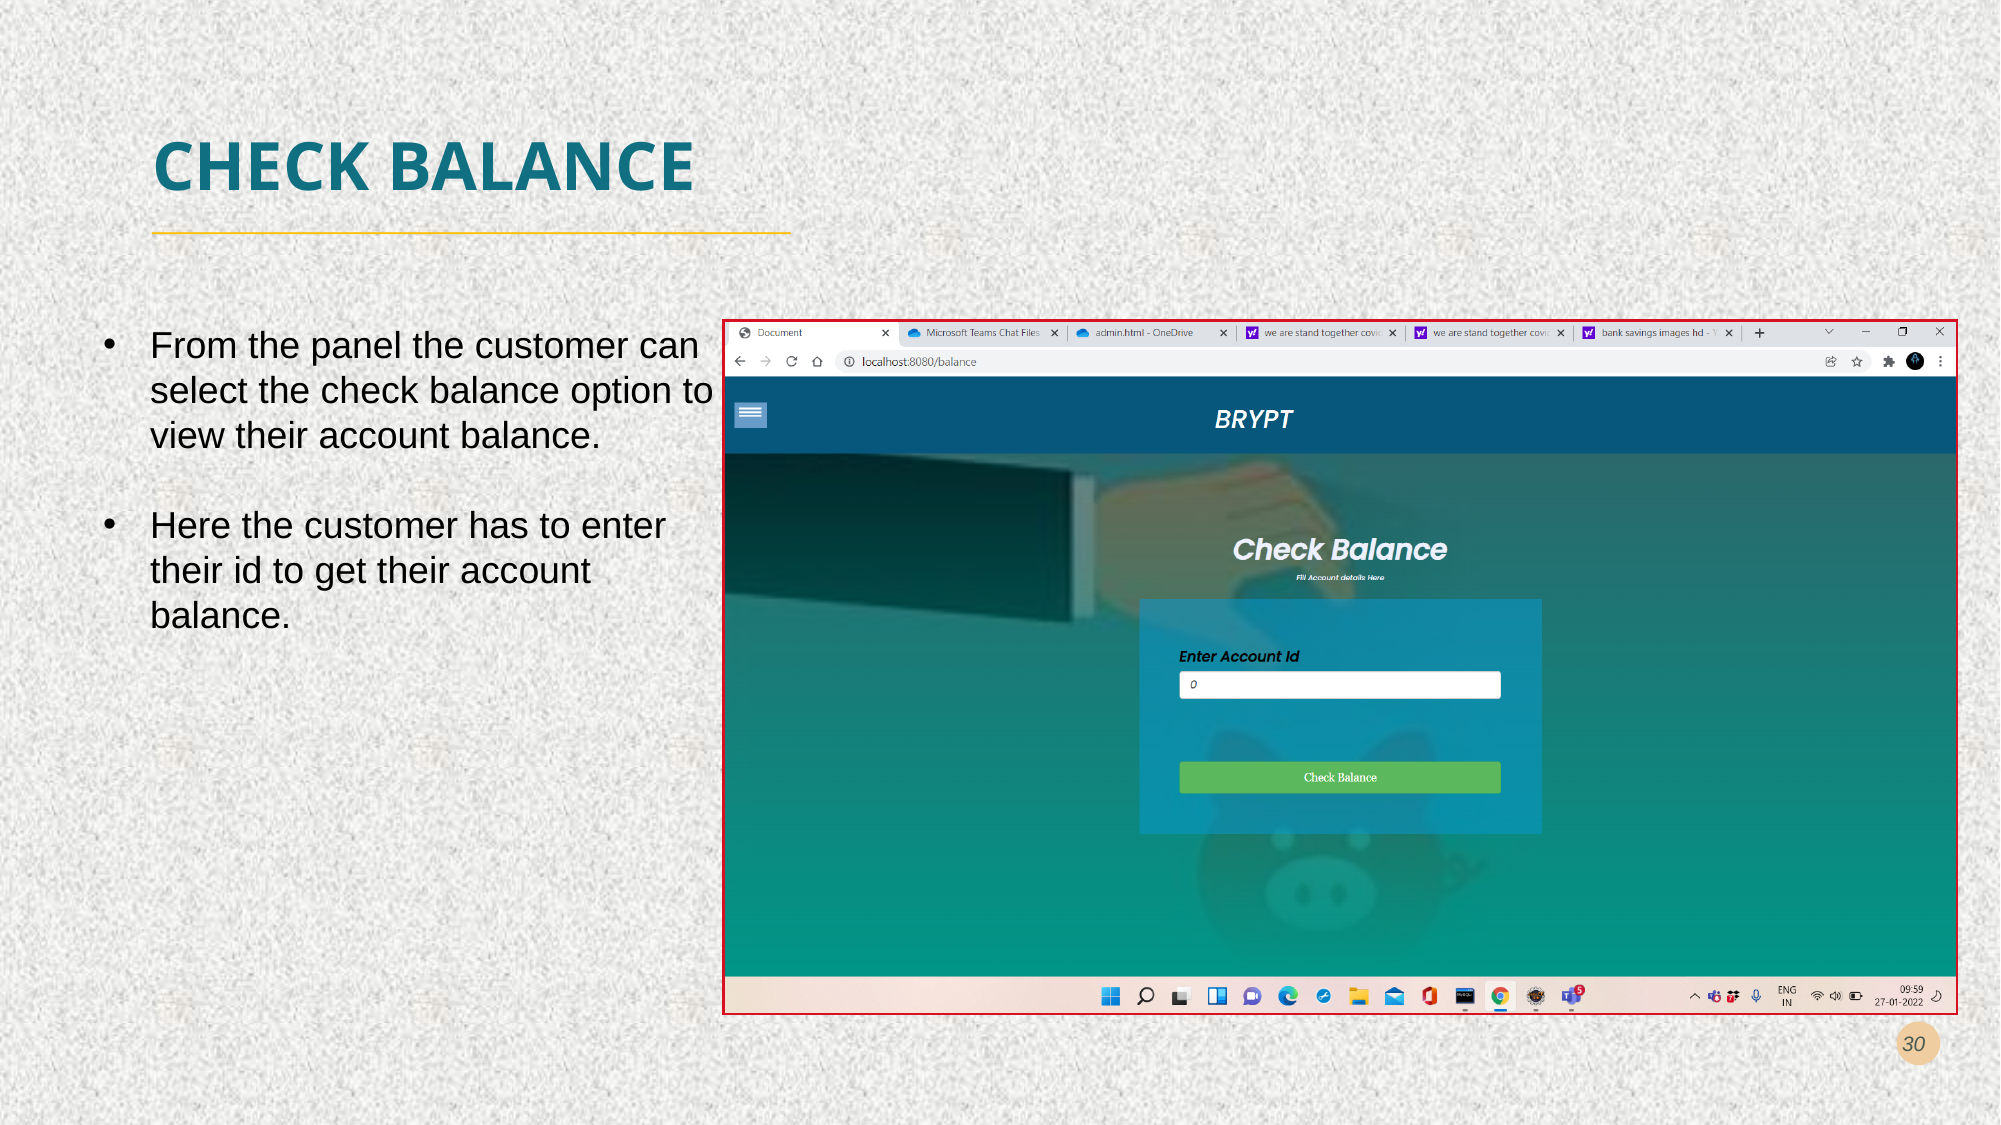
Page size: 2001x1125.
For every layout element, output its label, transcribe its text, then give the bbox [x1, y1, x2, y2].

picture [0, 0, 2001, 1125]
title CHECK BALANCE [137, 59, 1863, 278]
text_box From the panel the customer can select the check balance option to view their account balance. Here the customer has to enter their id to get their account balance. [88, 313, 739, 644]
slide_number 30 [1881, 1015, 1940, 1073]
text_box _______________________ [137, 171, 1138, 247]
